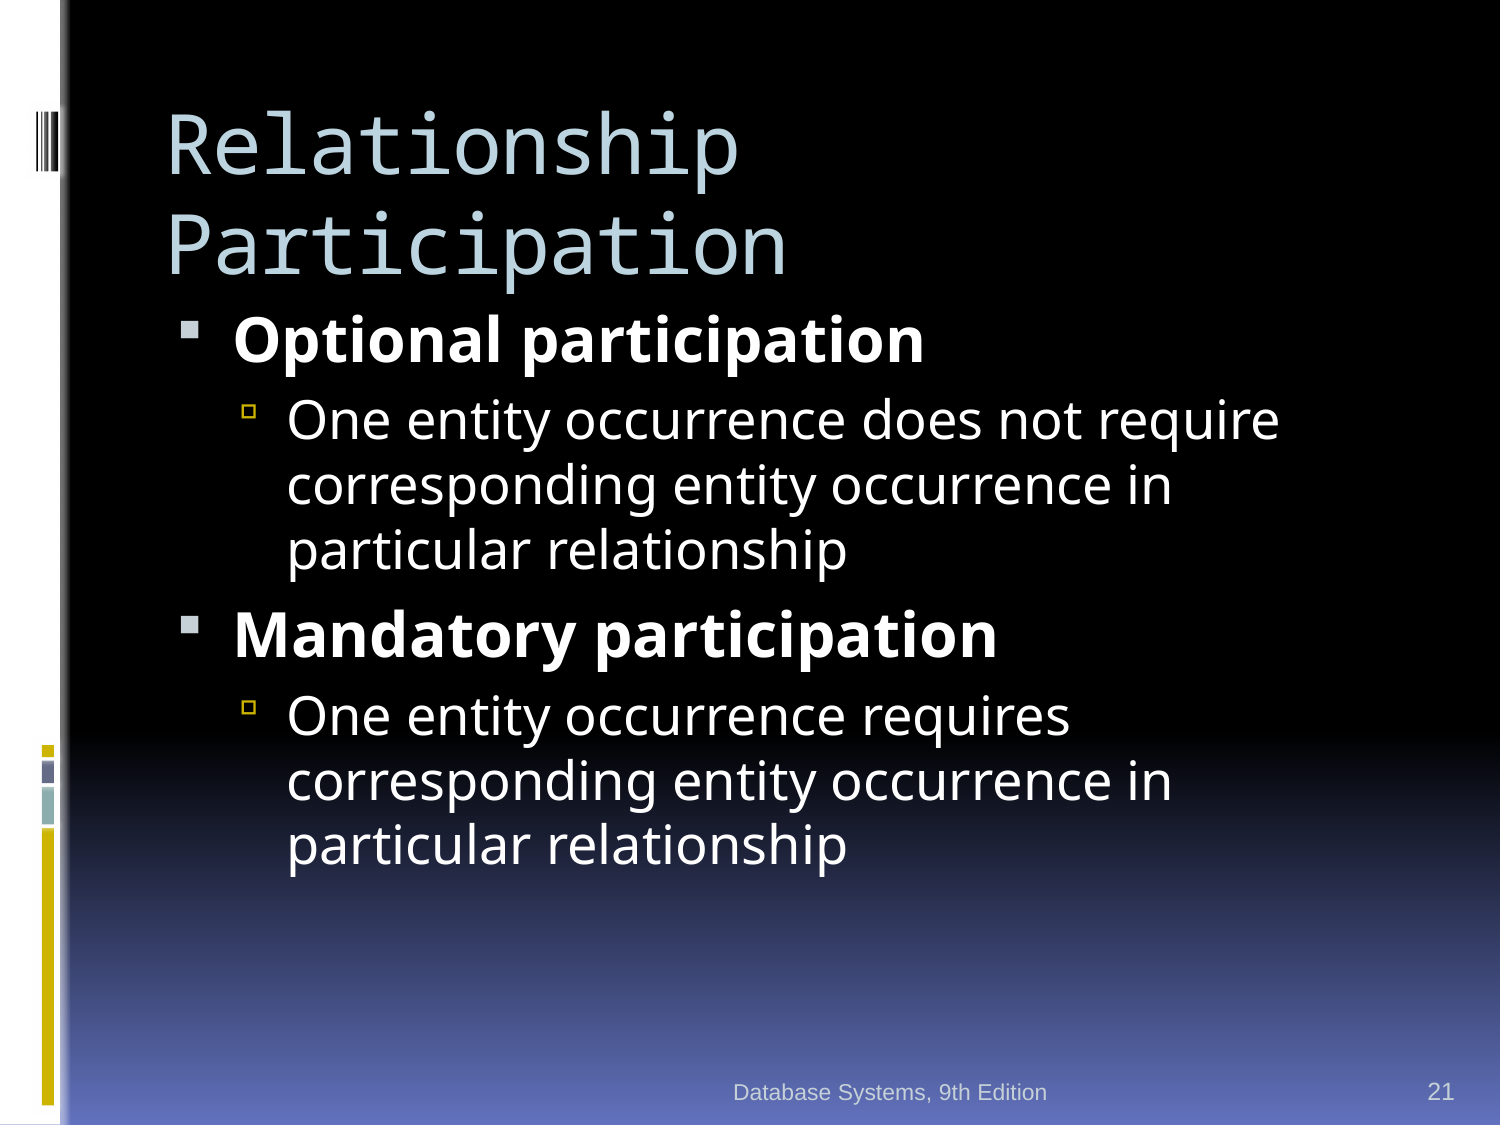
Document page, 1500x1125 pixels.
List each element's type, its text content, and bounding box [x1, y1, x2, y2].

slide_number 21 [1412, 1052, 1488, 1113]
title Relationship Participation [150, 83, 1425, 234]
footer Database Systems, 9th Edition [150, 1052, 1063, 1113]
list Optional participation One entity occurrence does not require corresponding entity occurrence in particular relationship Mandatory participation One entity occurrence requires corresponding entity occurrence in particular relationship [150, 292, 1425, 1043]
